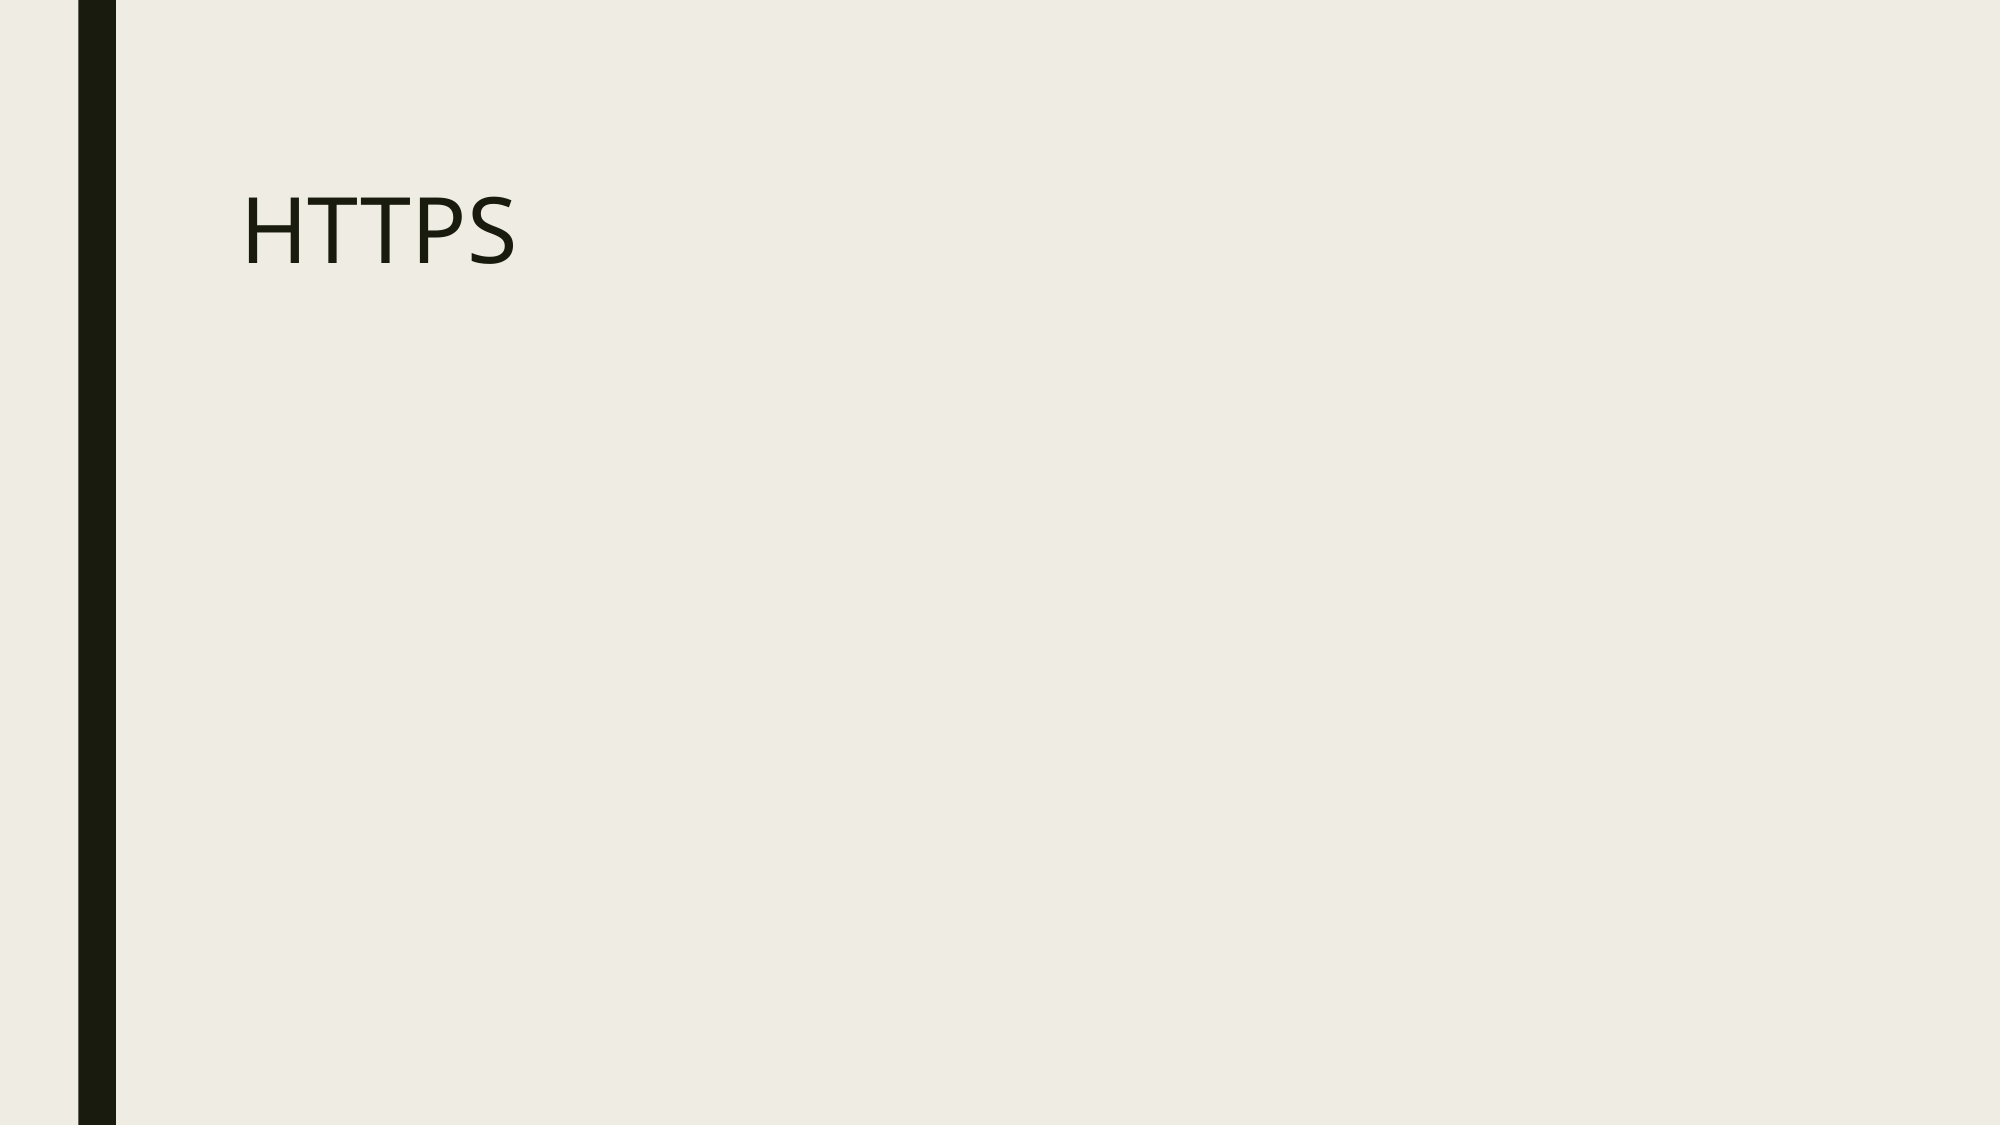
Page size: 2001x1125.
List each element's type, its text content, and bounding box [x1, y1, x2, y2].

title HTTPS [225, 112, 1800, 357]
